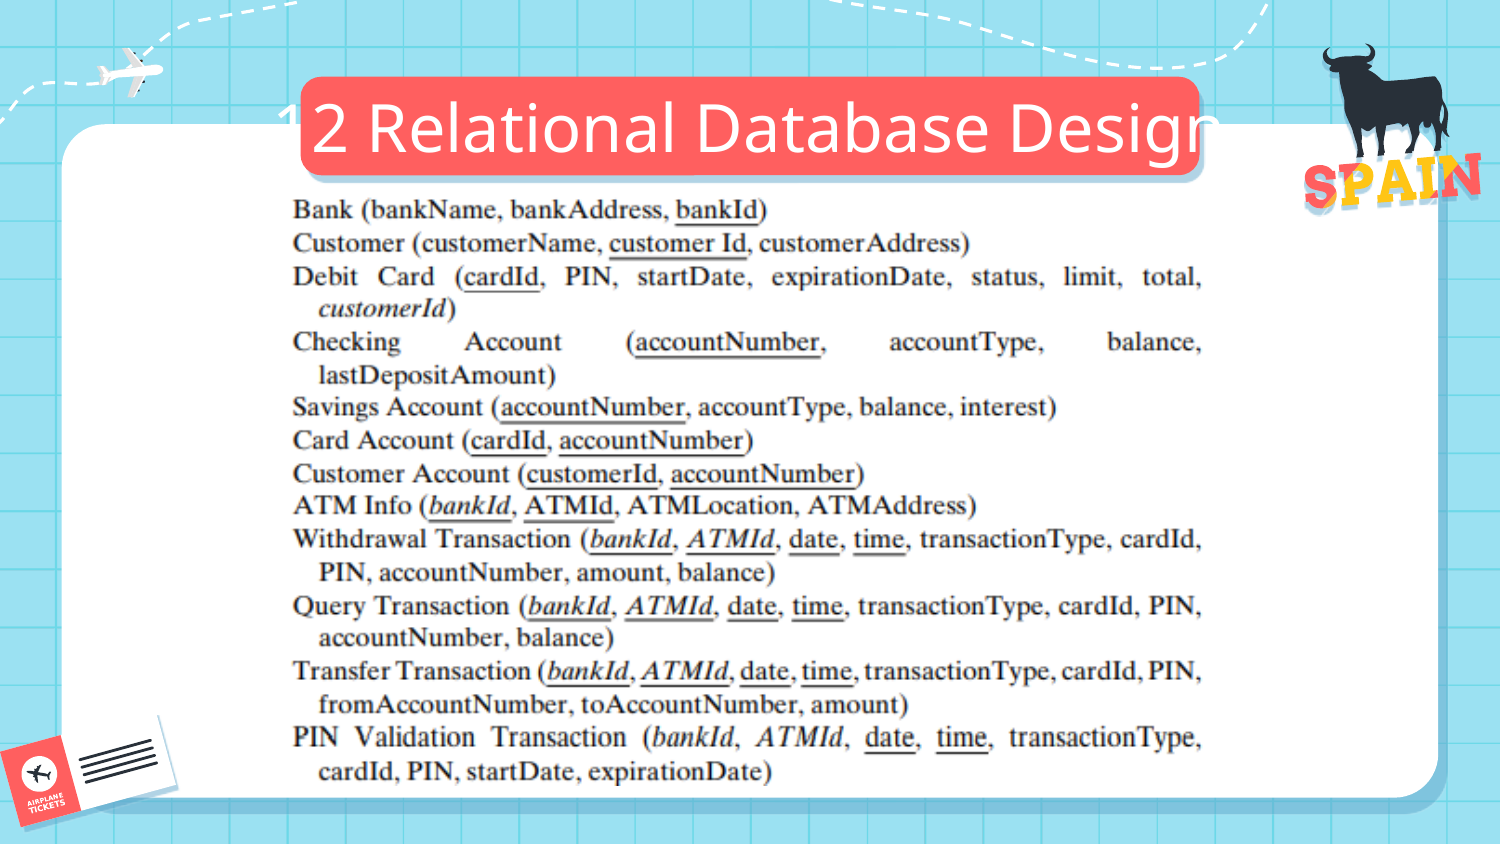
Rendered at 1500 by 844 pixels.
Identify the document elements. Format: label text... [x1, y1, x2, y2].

title 12 Relational Database Design [118, 88, 1382, 164]
text_box [302, 76, 1198, 88]
picture [287, 186, 1213, 786]
text_box [302, 164, 1198, 176]
